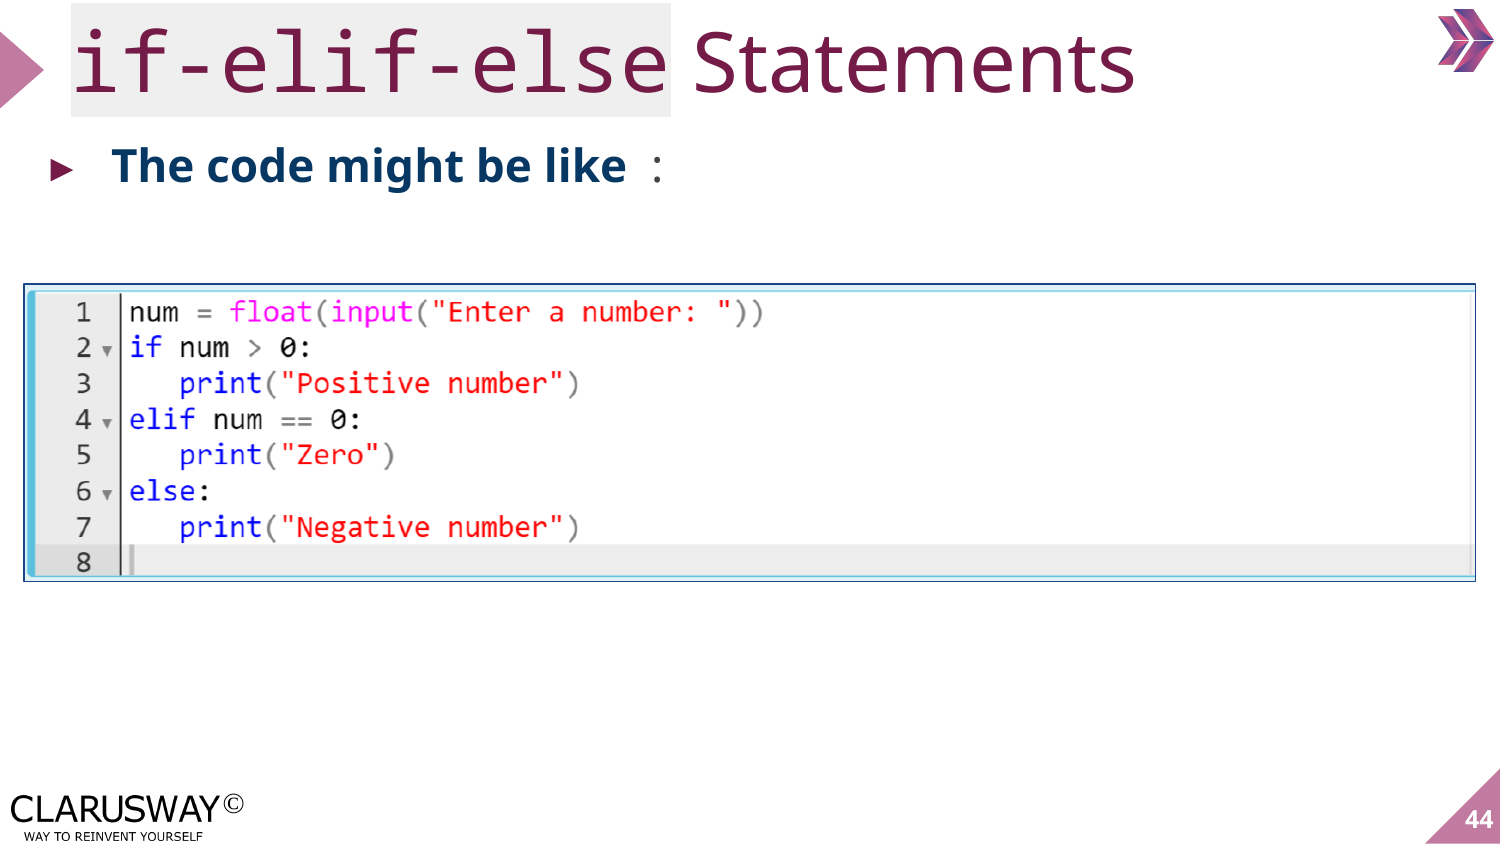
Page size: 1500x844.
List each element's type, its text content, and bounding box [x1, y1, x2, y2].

picture [1438, 9, 1494, 72]
subtitle The code might be like : [36, 131, 1402, 260]
picture [11, 795, 220, 841]
title if-elif-else Statements [70, 28, 1376, 131]
slide_number ‹#› [1418, 760, 1494, 838]
picture [24, 284, 1476, 581]
